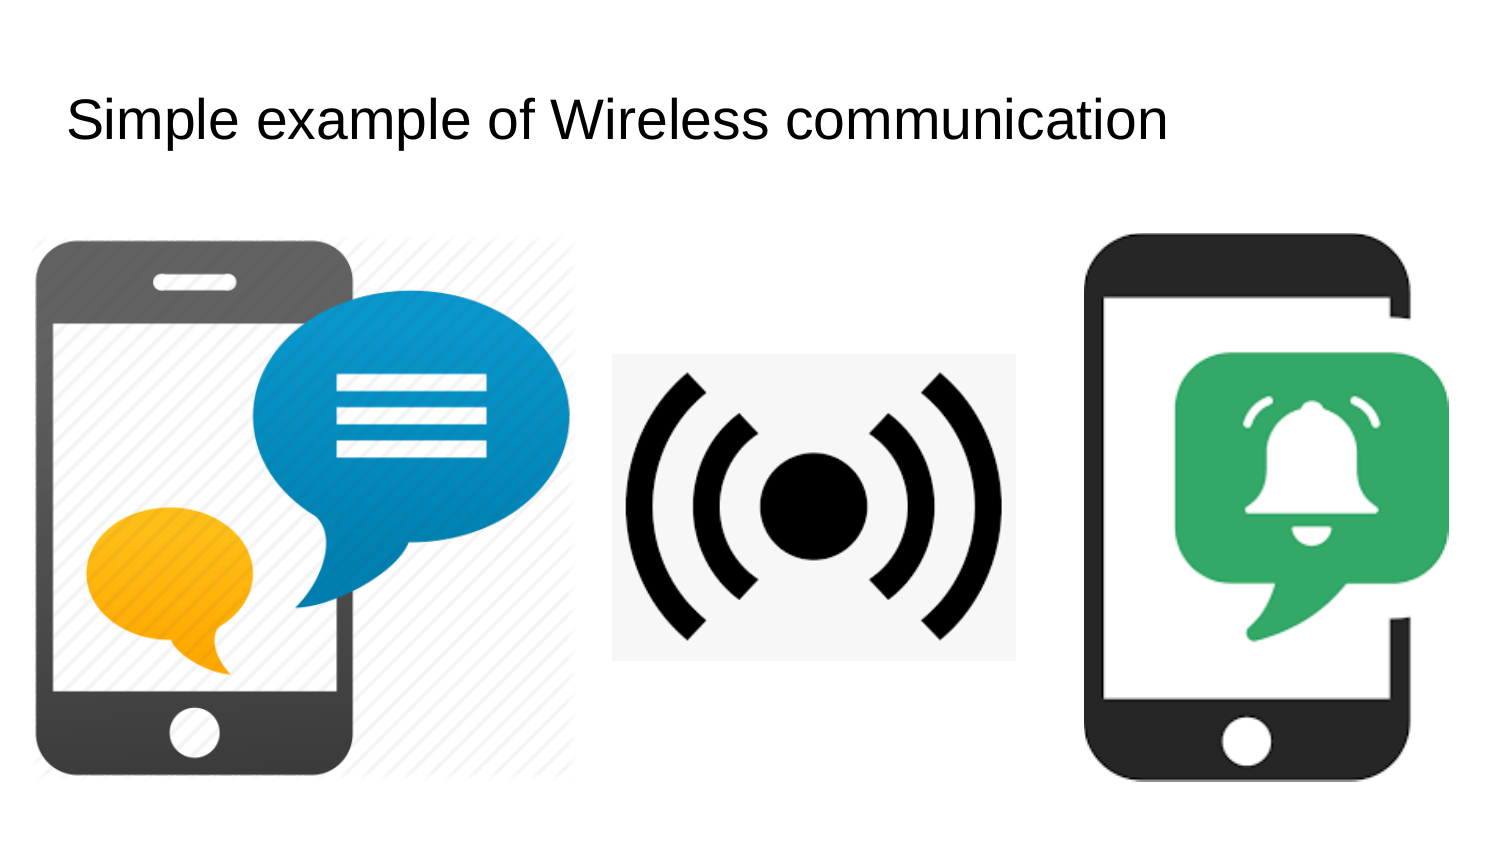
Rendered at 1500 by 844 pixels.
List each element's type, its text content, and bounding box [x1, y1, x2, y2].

title Simple example of Wireless communication [51, 72, 1449, 167]
picture [29, 233, 577, 782]
picture [1084, 233, 1450, 782]
picture [611, 354, 1016, 661]
